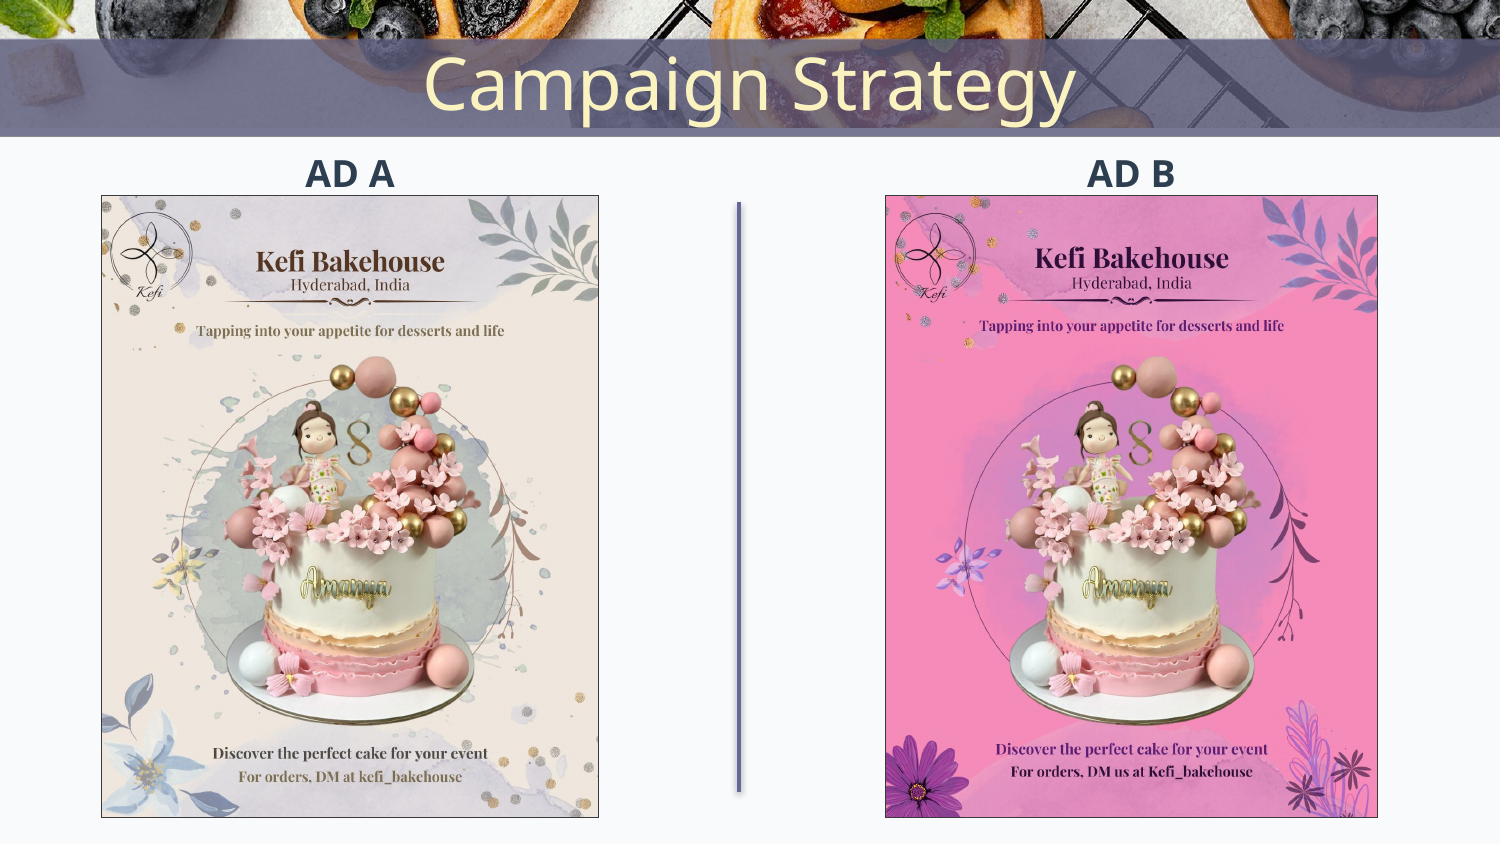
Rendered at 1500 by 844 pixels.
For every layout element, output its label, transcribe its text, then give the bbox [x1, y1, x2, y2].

text_box AD A [278, 142, 422, 193]
picture [101, 195, 600, 818]
text_box AD B [1059, 142, 1204, 193]
picture [0, 0, 1500, 128]
picture [884, 195, 1378, 818]
